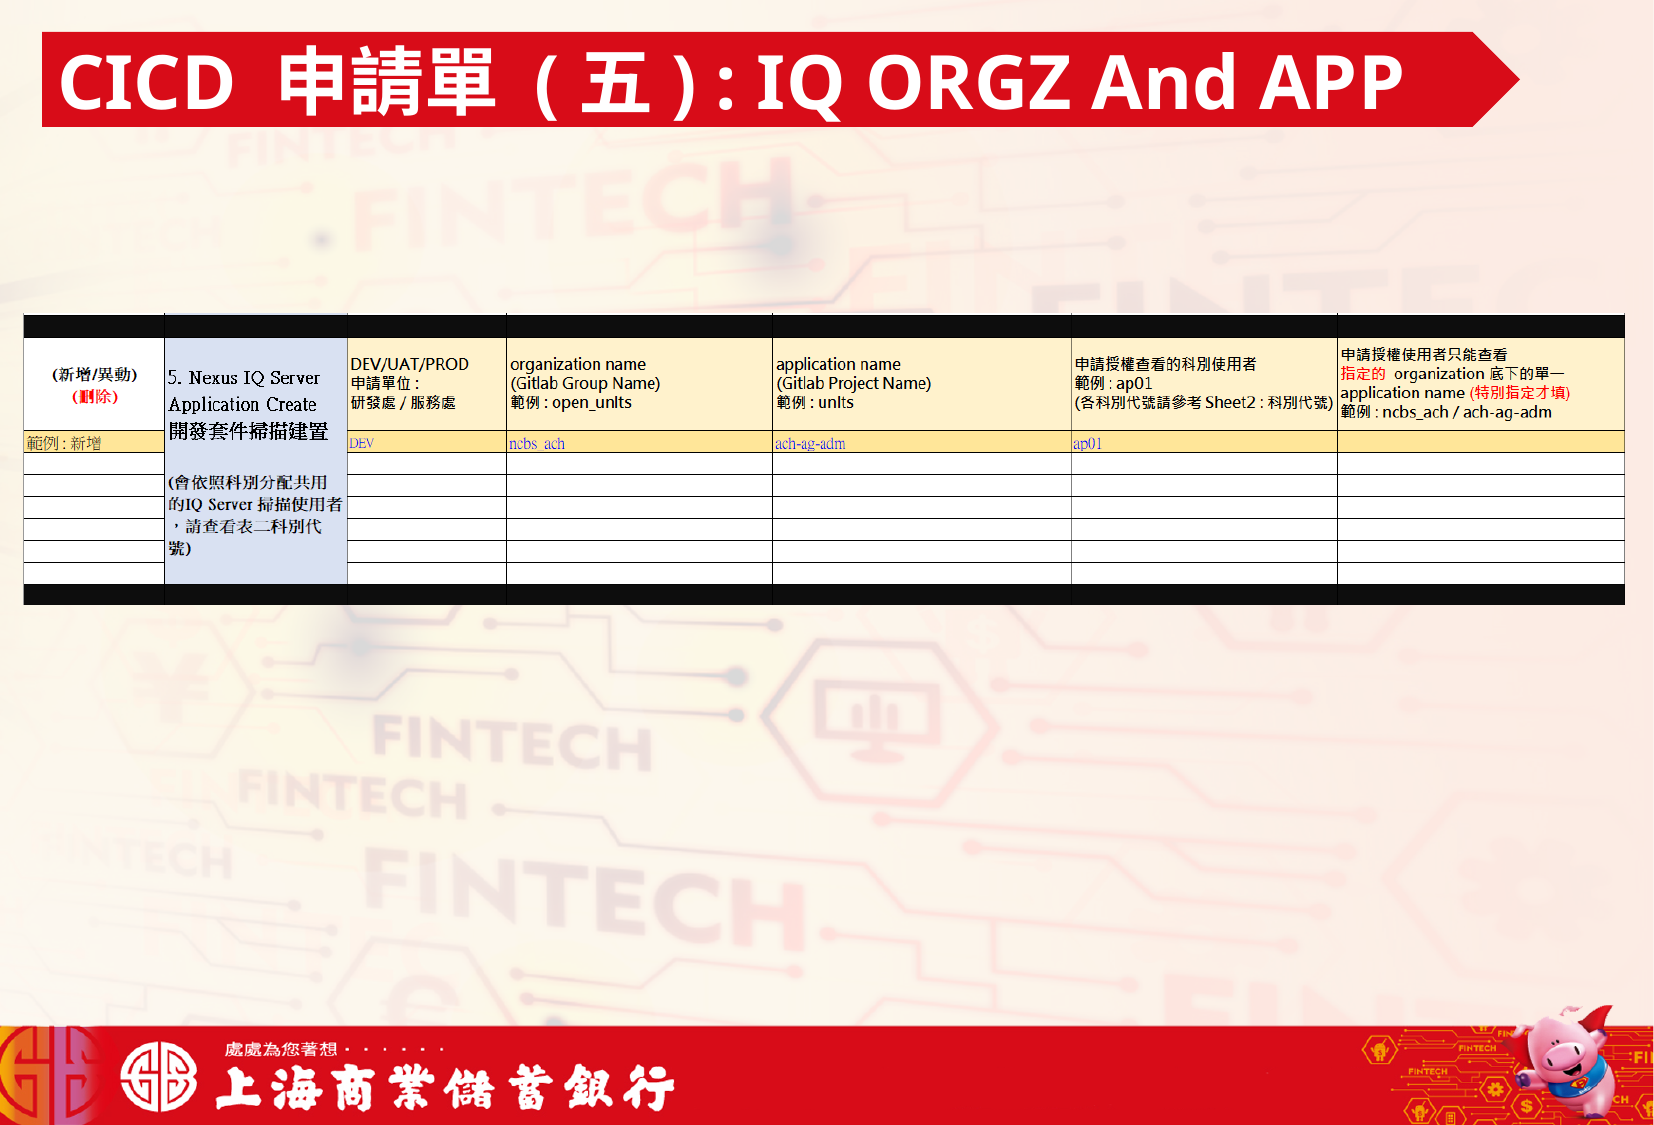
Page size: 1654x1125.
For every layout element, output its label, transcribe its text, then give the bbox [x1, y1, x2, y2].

picture [0, 0, 1654, 1125]
text_box CICD 申請單 (五) : IQ ORGZ And APP [42, 31, 1521, 127]
